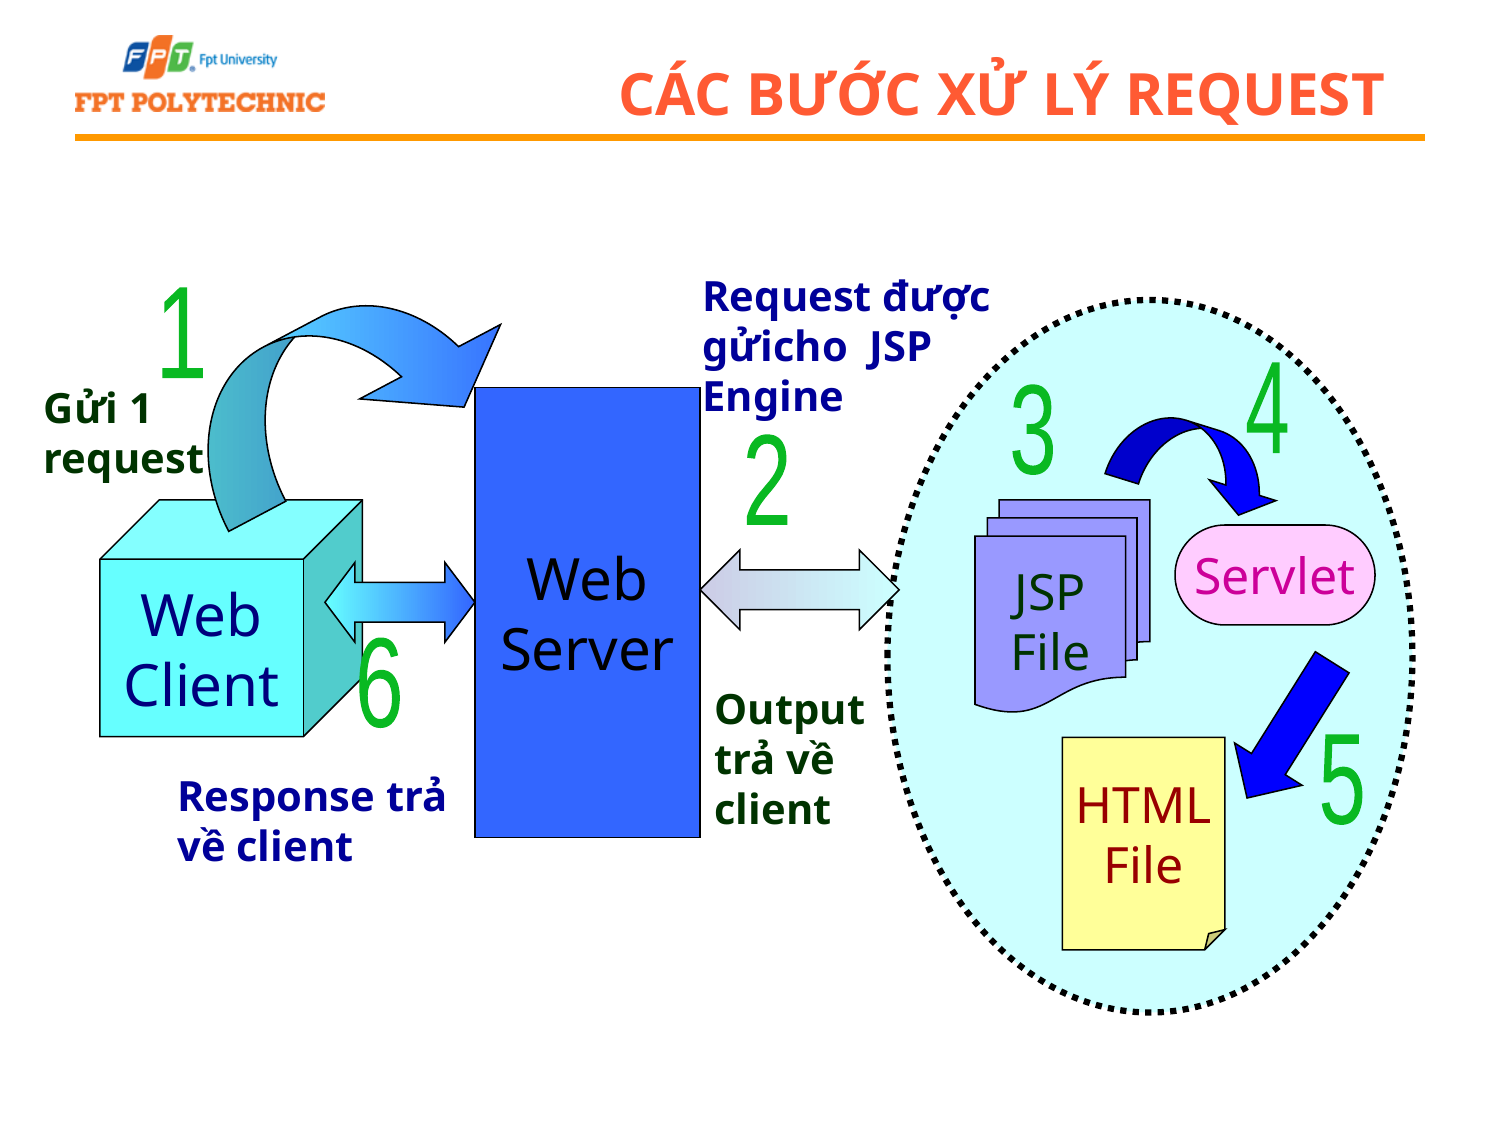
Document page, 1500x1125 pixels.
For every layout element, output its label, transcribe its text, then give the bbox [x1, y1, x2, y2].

text_box [215, 305, 501, 532]
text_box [29, 287, 219, 491]
text_box Web Server [474, 387, 700, 838]
text_box JSP File [975, 499, 1150, 712]
picture [75, 35, 325, 41]
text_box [1111, 362, 1288, 502]
text_box Output trả về client [699, 675, 915, 840]
text_box Servlet [1175, 525, 1376, 625]
text_box HTML File [1062, 737, 1225, 950]
text_box [699, 549, 900, 630]
text_box [324, 562, 475, 635]
text_box [887, 299, 1413, 1013]
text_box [162, 637, 516, 878]
text_box Web Client [99, 499, 363, 737]
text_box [687, 262, 1041, 526]
text_box Các bước xử lý request [49, 41, 1400, 143]
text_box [1249, 649, 1363, 826]
